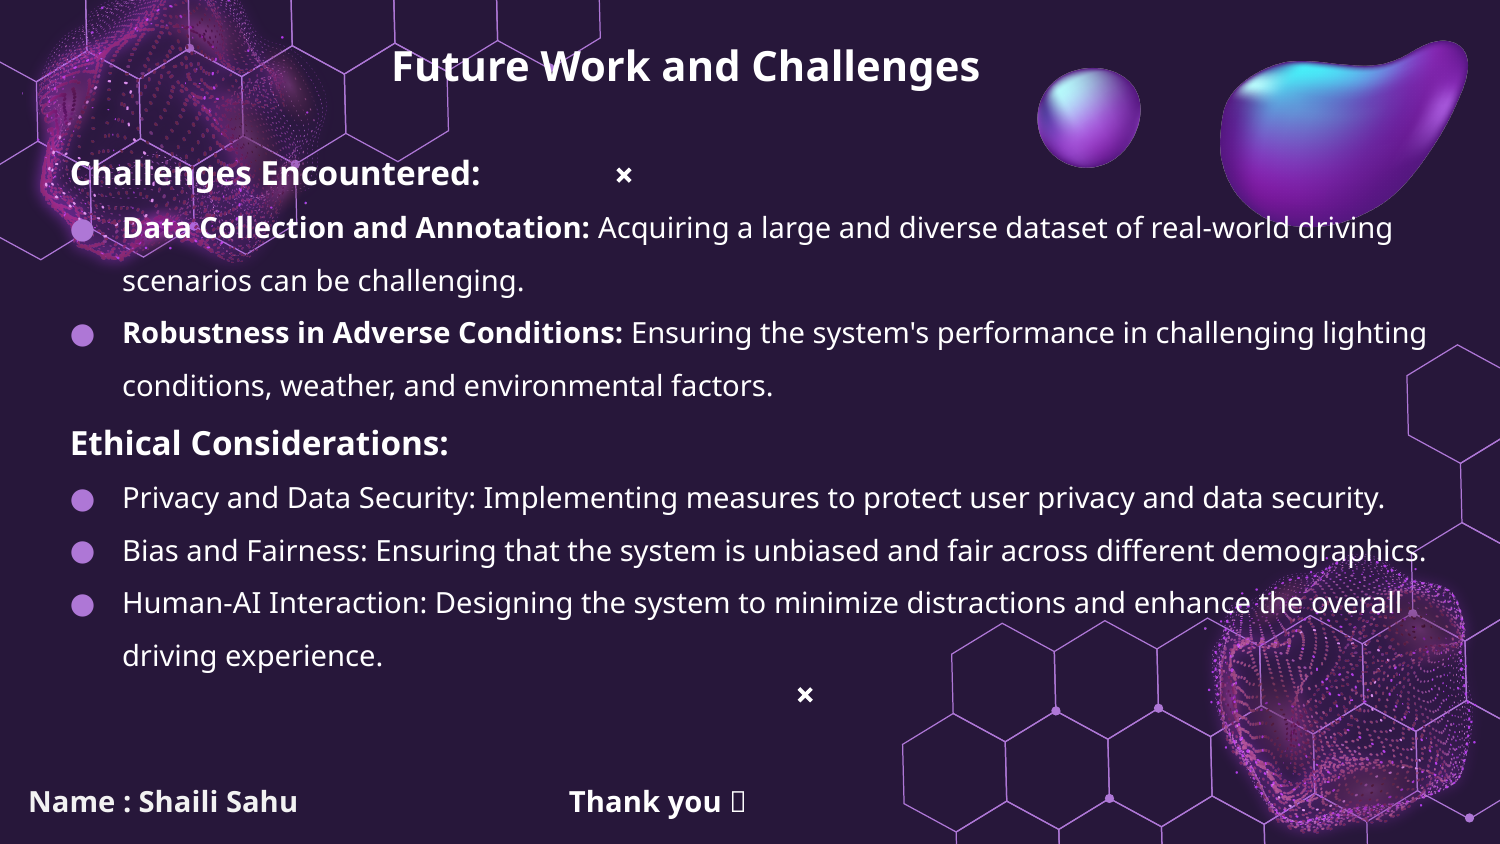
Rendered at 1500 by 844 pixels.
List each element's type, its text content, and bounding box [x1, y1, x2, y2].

picture [22, 0, 338, 275]
picture [1027, 66, 1146, 169]
picture [1200, 551, 1487, 844]
text_box Thank you  [554, 776, 1195, 826]
text_box Name : Shaili Sahu [13, 776, 377, 826]
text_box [798, 688, 812, 702]
text_box Future Work and Challenges [376, 32, 1247, 98]
picture [1197, 0, 1491, 217]
text_box Challenges Encountered: Data Collection and Annotation: Acquiring a large and diverse dataset of real-world driving scenarios can be challenging. Robustness in Adverse Conditions: Ensuring the system's performance in challenging lighting conditions, weather, and environmental factors. Ethical Considerations: Privacy and Data Security: Implementing measures to protect user privacy and data security. Bias and Fairness: Ensuring that the system is unbiased and fair across different demographics. Human-AI Interaction: Designing the system to minimize distractions and enhance the overall driving experience. [32, 117, 1500, 750]
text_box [617, 168, 631, 182]
